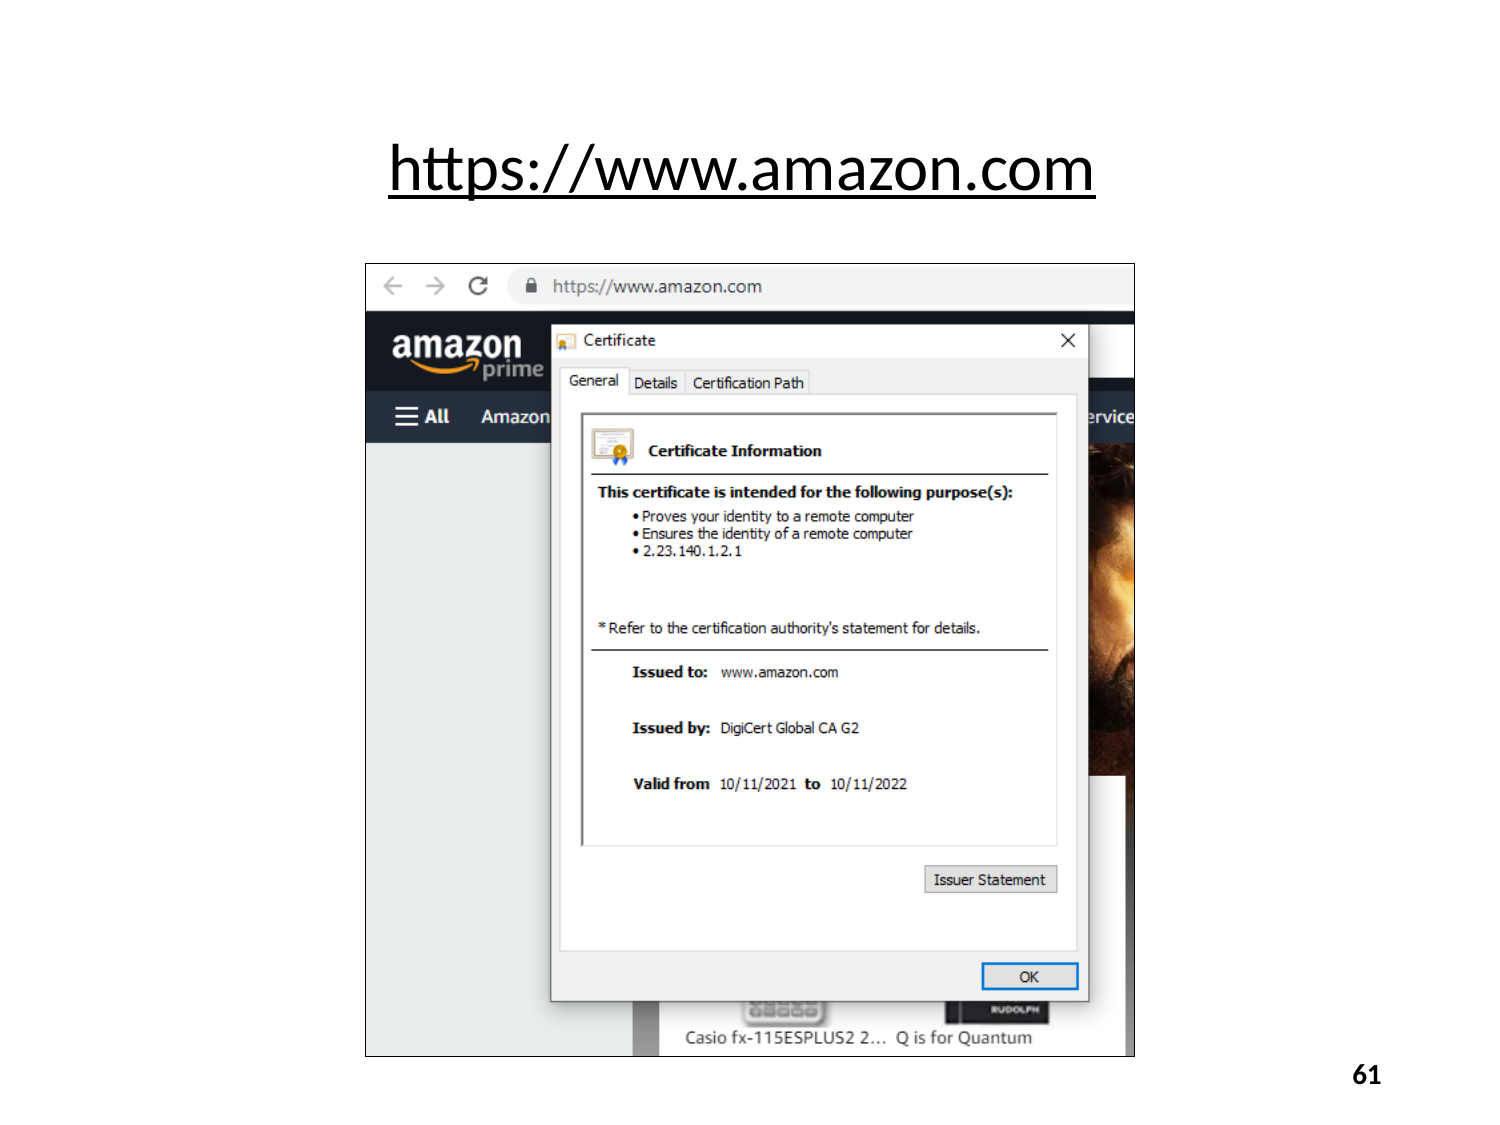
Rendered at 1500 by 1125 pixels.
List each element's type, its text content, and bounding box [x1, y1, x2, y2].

title https://www.amazon.com [103, 59, 1397, 278]
slide_number 61 [1059, 1042, 1397, 1103]
picture [365, 262, 1135, 1058]
